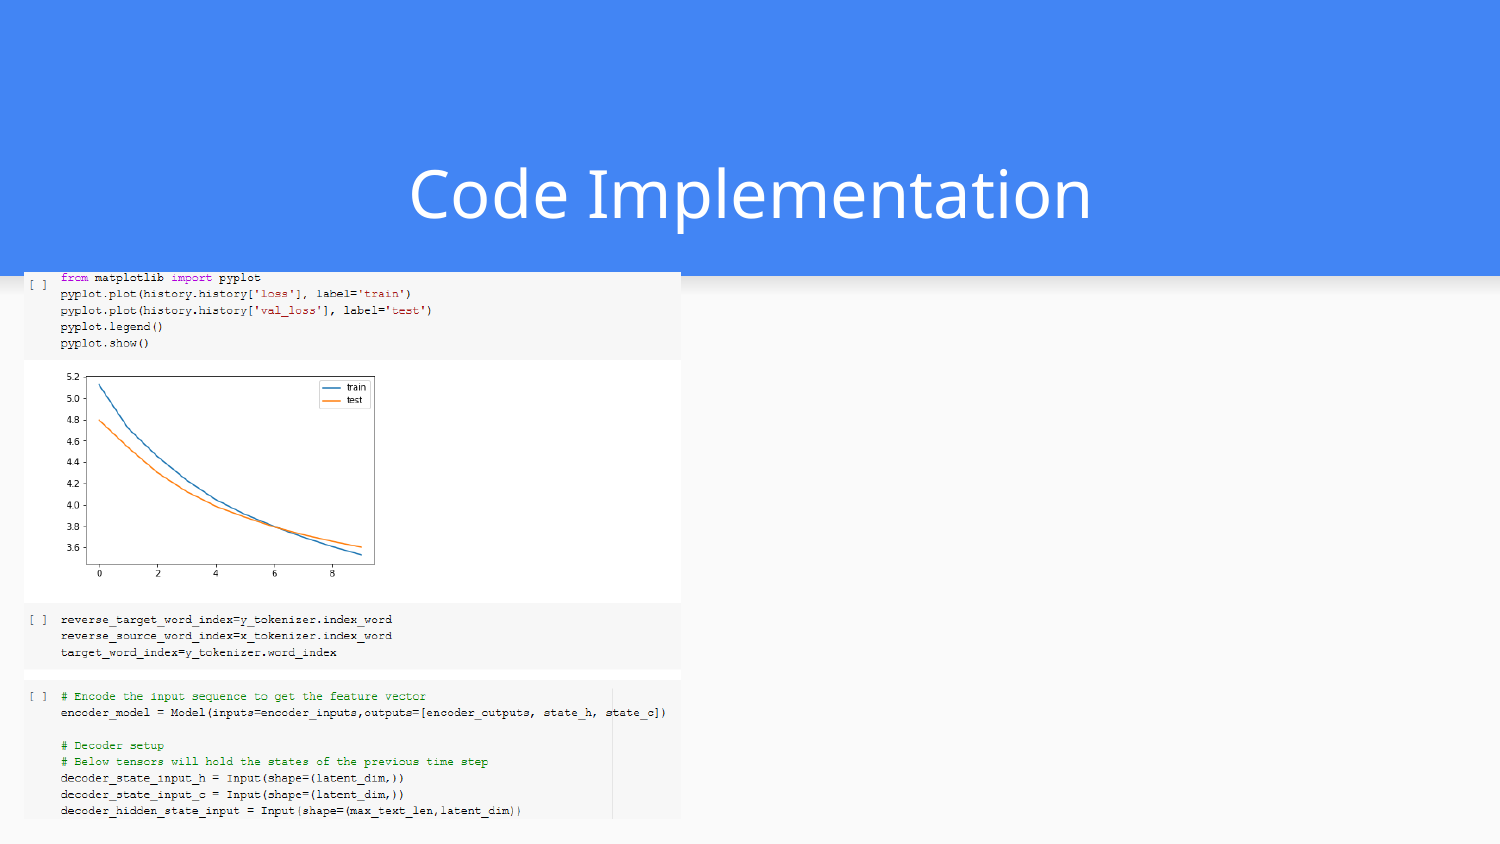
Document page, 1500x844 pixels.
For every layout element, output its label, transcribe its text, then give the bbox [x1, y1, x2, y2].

title Code Implementation [77, 121, 1427, 248]
picture [24, 271, 682, 819]
